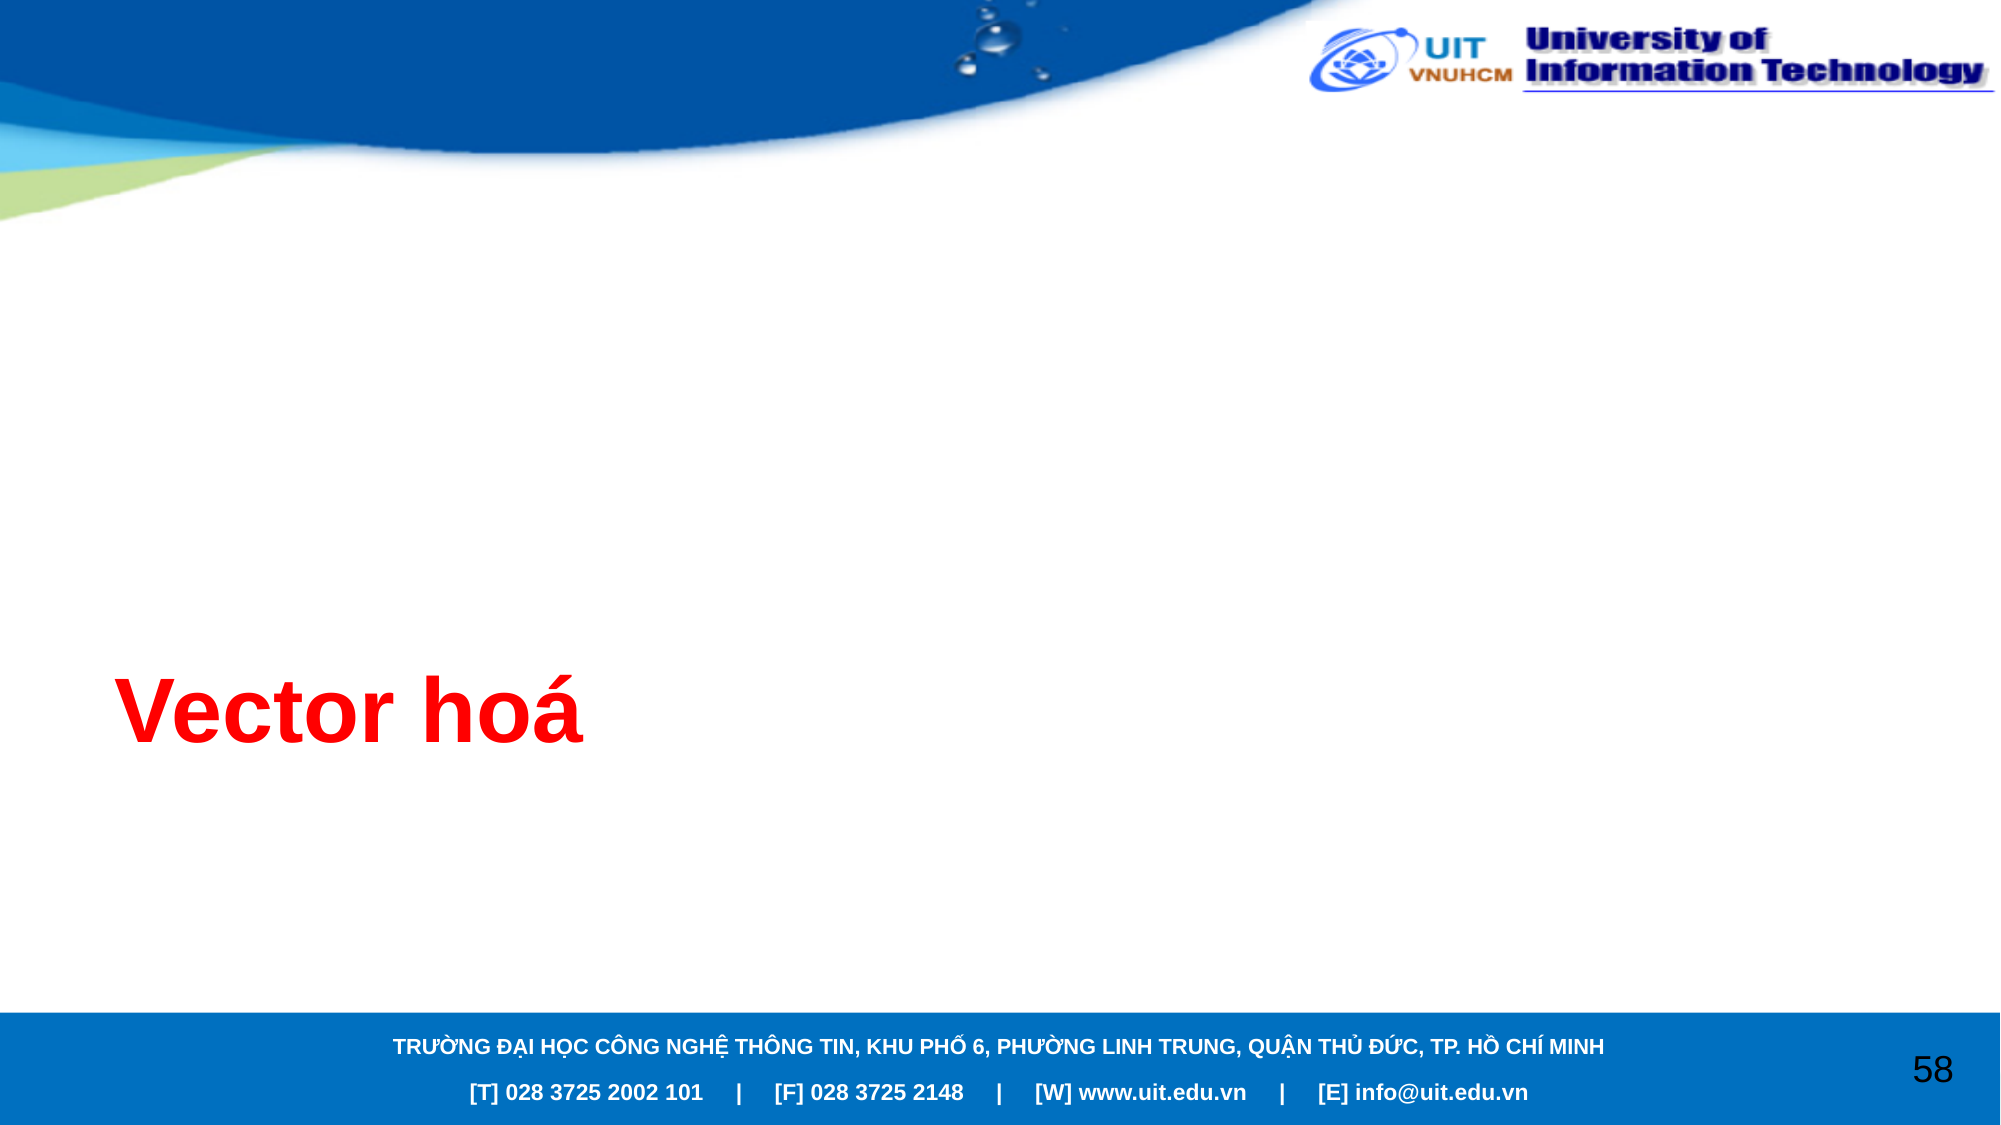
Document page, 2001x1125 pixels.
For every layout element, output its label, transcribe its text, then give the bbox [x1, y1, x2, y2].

picture [0, 0, 2001, 1125]
title Vector hoá [99, 612, 1900, 800]
